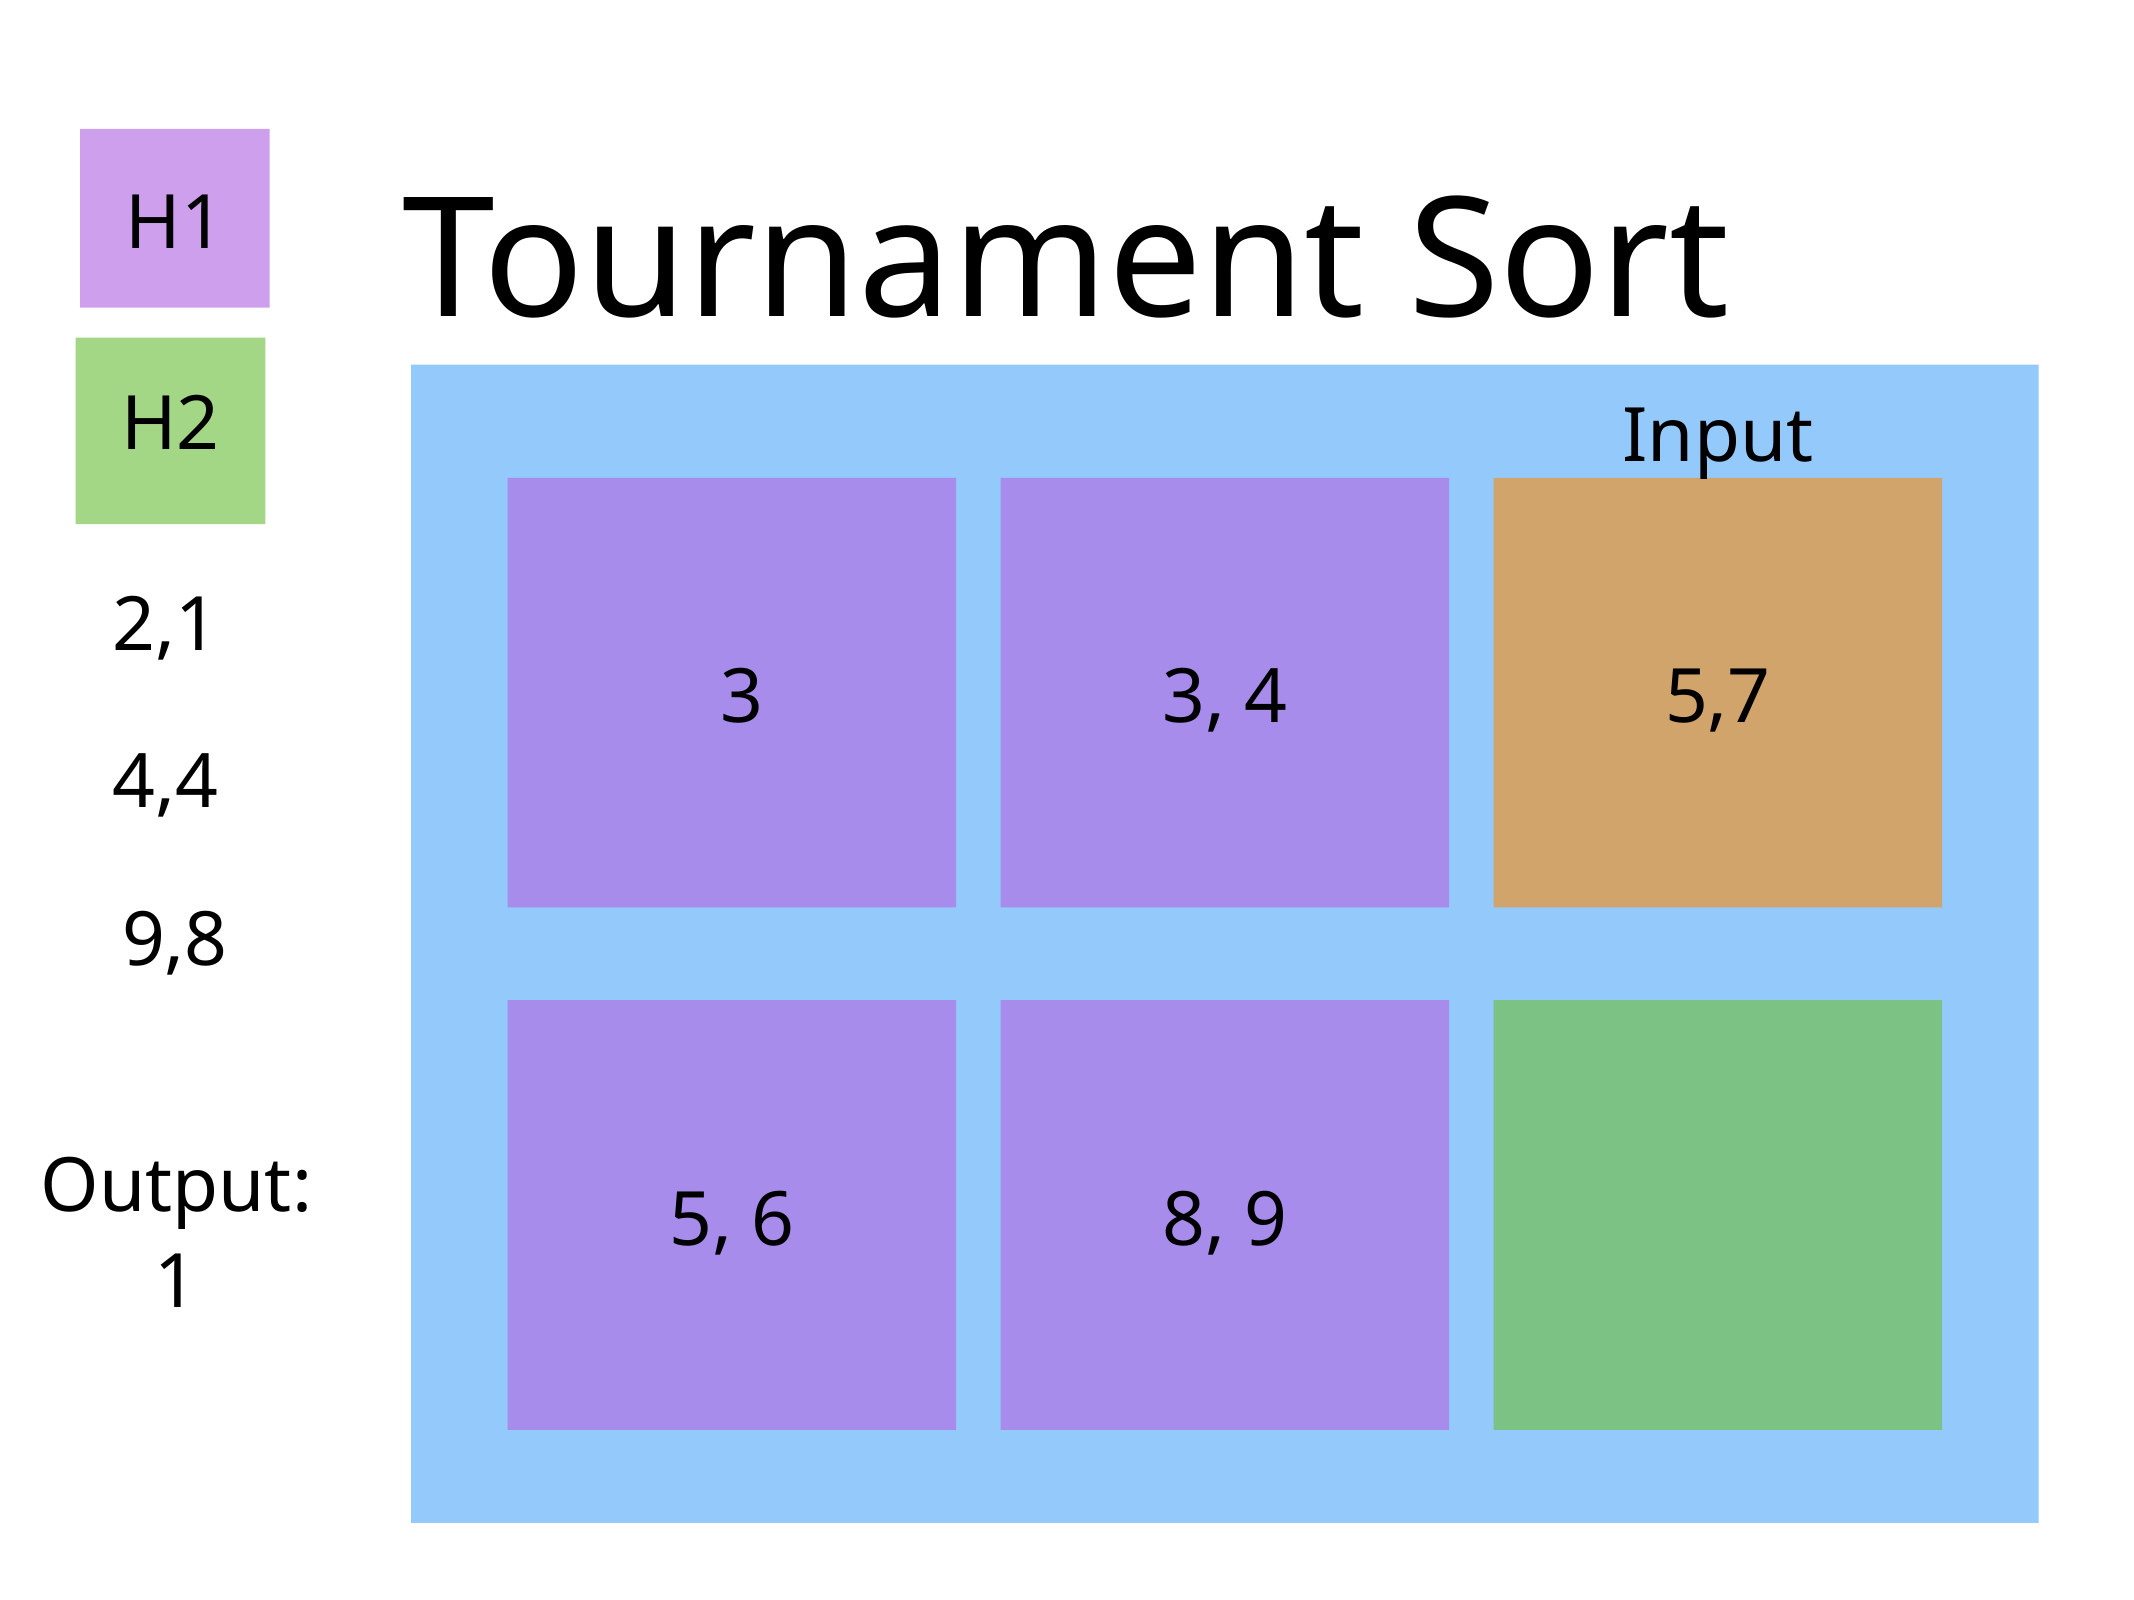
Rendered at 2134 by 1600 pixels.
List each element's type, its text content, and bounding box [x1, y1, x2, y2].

text_box [1493, 477, 1943, 908]
text_box [507, 477, 957, 908]
text_box [1000, 477, 1450, 908]
text_box H1 [117, 165, 233, 272]
text_box Output: [32, 1128, 321, 1236]
text_box [507, 1000, 957, 1430]
text_box H2 [112, 366, 229, 473]
text_box 1 [146, 1224, 207, 1331]
text_box 5, 6 [660, 1161, 804, 1269]
text_box 3, 4 [1153, 639, 1297, 746]
text_box 4,4 [103, 724, 247, 832]
text_box [411, 364, 2039, 1523]
text_box [1000, 1000, 1450, 1430]
text_box 3 [692, 639, 772, 746]
text_box 5,7 [1656, 639, 1780, 746]
text_box [75, 337, 266, 525]
text_box Input [1614, 378, 1822, 485]
text_box 8, 9 [1153, 1161, 1297, 1269]
text_box 9,8 [113, 881, 237, 989]
title Tournament Sort [155, 72, 1978, 428]
text_box [80, 128, 270, 308]
text_box 2,1 [103, 567, 247, 675]
text_box [1493, 1000, 1943, 1430]
